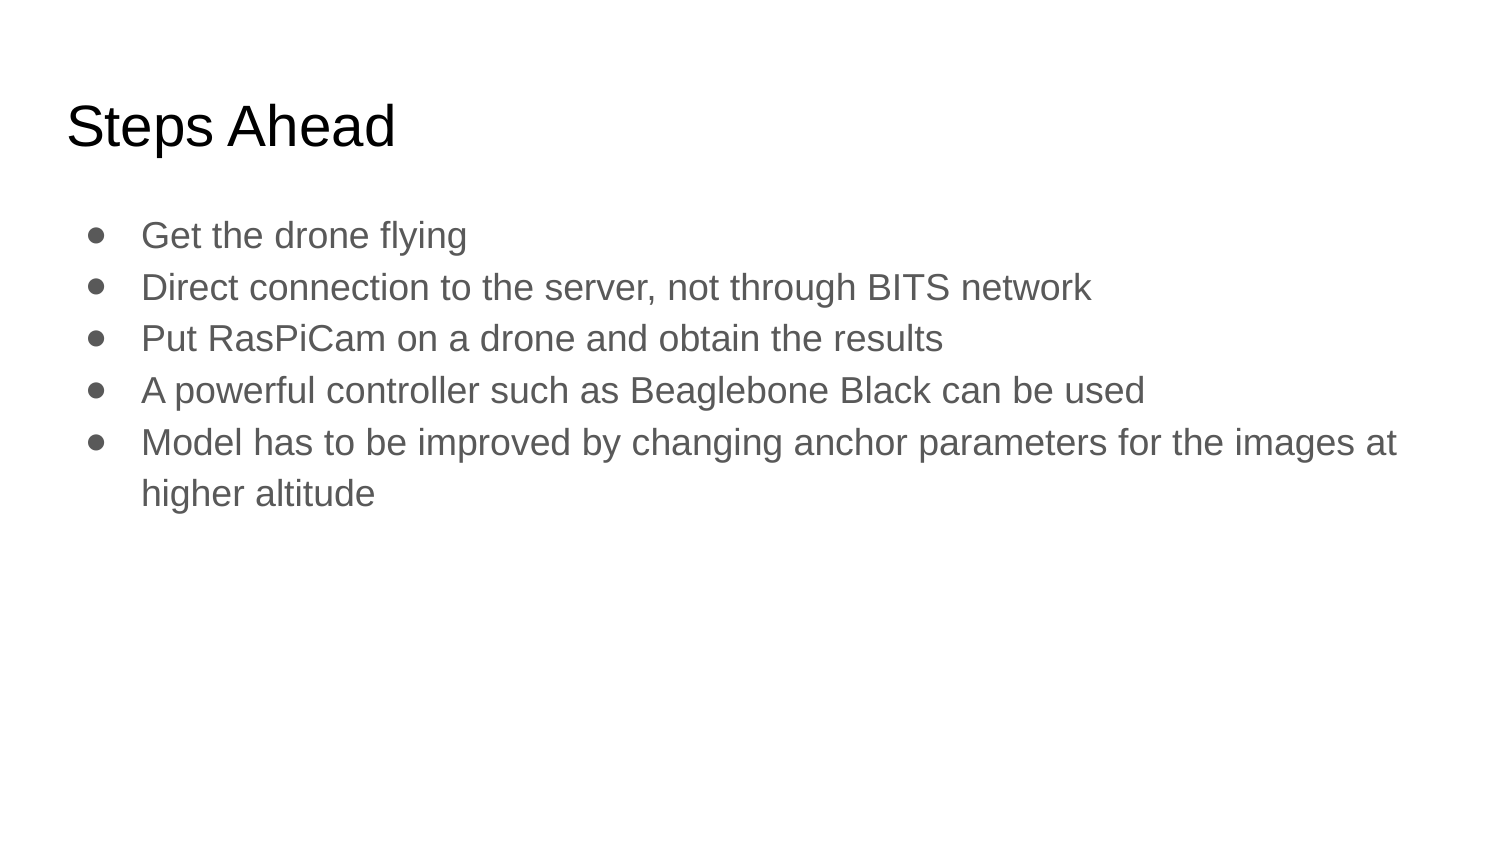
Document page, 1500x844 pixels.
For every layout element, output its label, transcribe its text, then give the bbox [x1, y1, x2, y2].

title Steps Ahead [51, 72, 1449, 167]
list Get the drone flying Direct connection to the server, not through BITS network Put RasPiCam on a drone and obtain the results A powerful controller such as Beaglebone Black can be used Model has to be improved by changing anchor parameters for the images at higher altitude [51, 189, 1449, 750]
